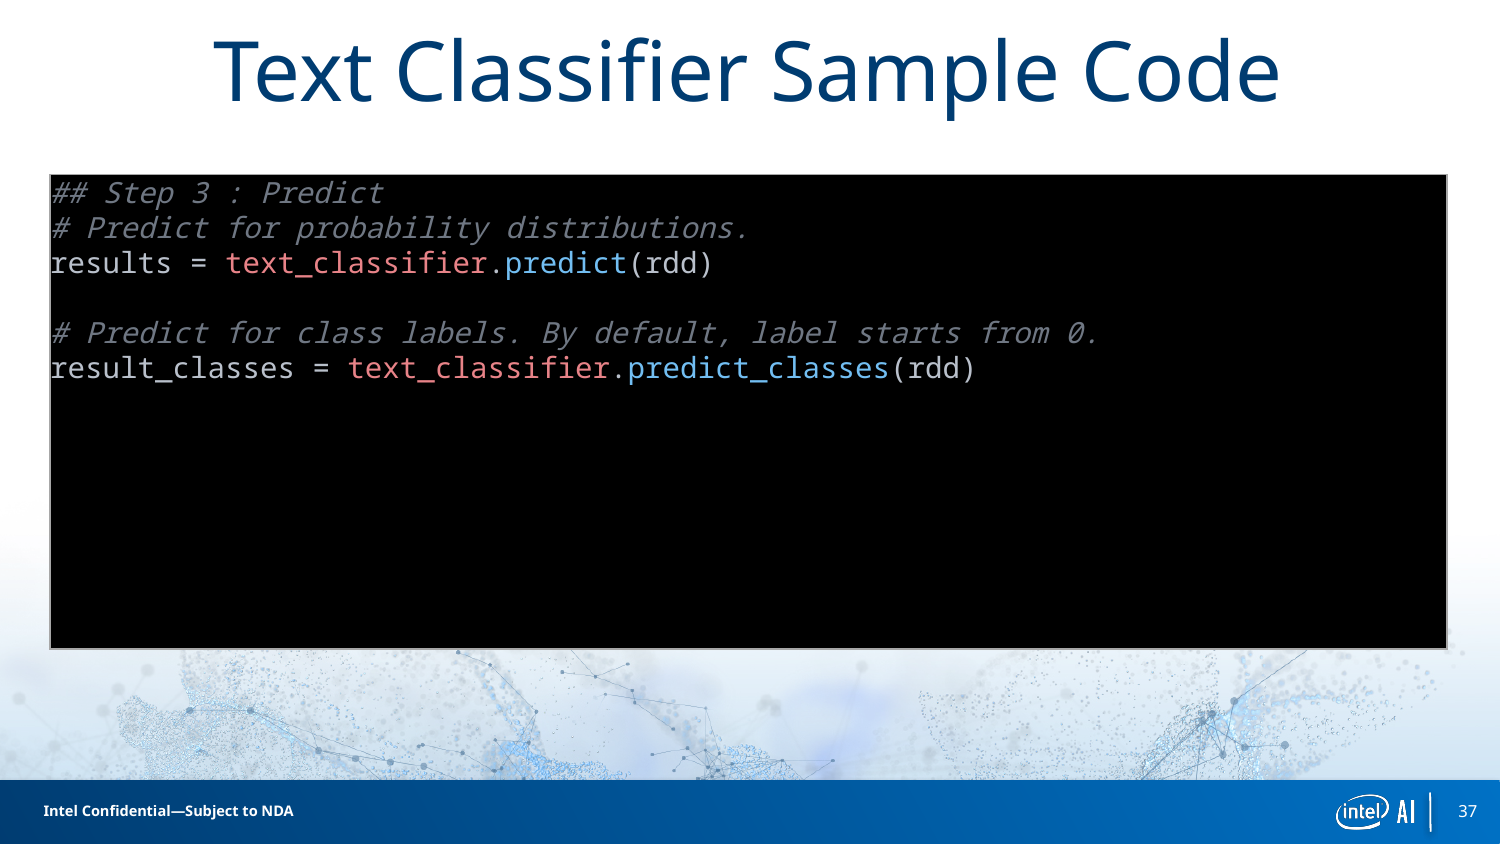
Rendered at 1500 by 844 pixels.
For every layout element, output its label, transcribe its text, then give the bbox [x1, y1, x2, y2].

list ## Step 3 : Predict # Predict for probability distributions. results = text_classifier.predict(rdd) # Predict for class labels. By default, label starts from 0. result_classes = text_classifier.predict_classes(rdd) [50, 174, 1447, 650]
picture [1335, 794, 1415, 830]
title Text Classifier Sample Code [50, 24, 1447, 131]
